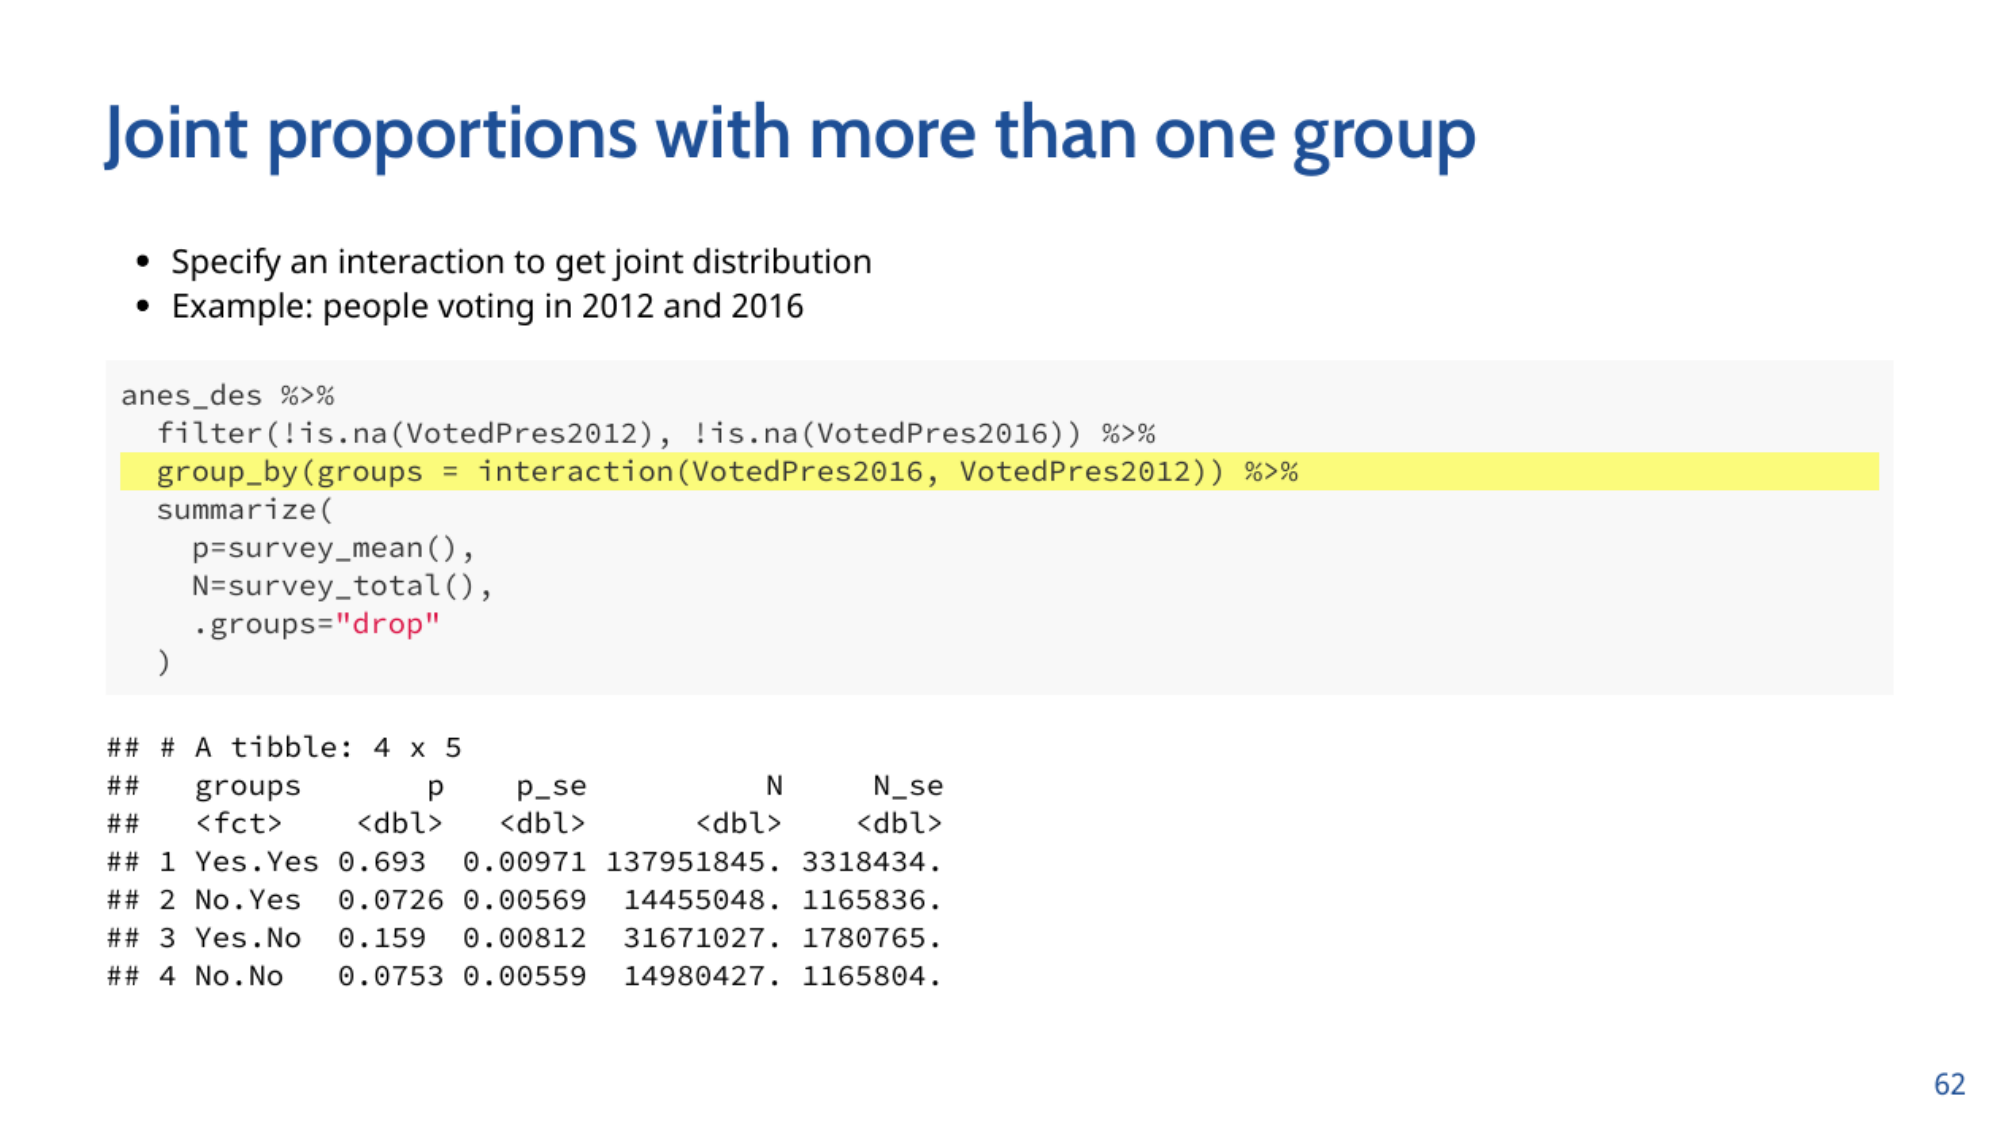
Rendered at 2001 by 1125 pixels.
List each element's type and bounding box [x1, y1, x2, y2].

list [0, 0, 2000, 1125]
